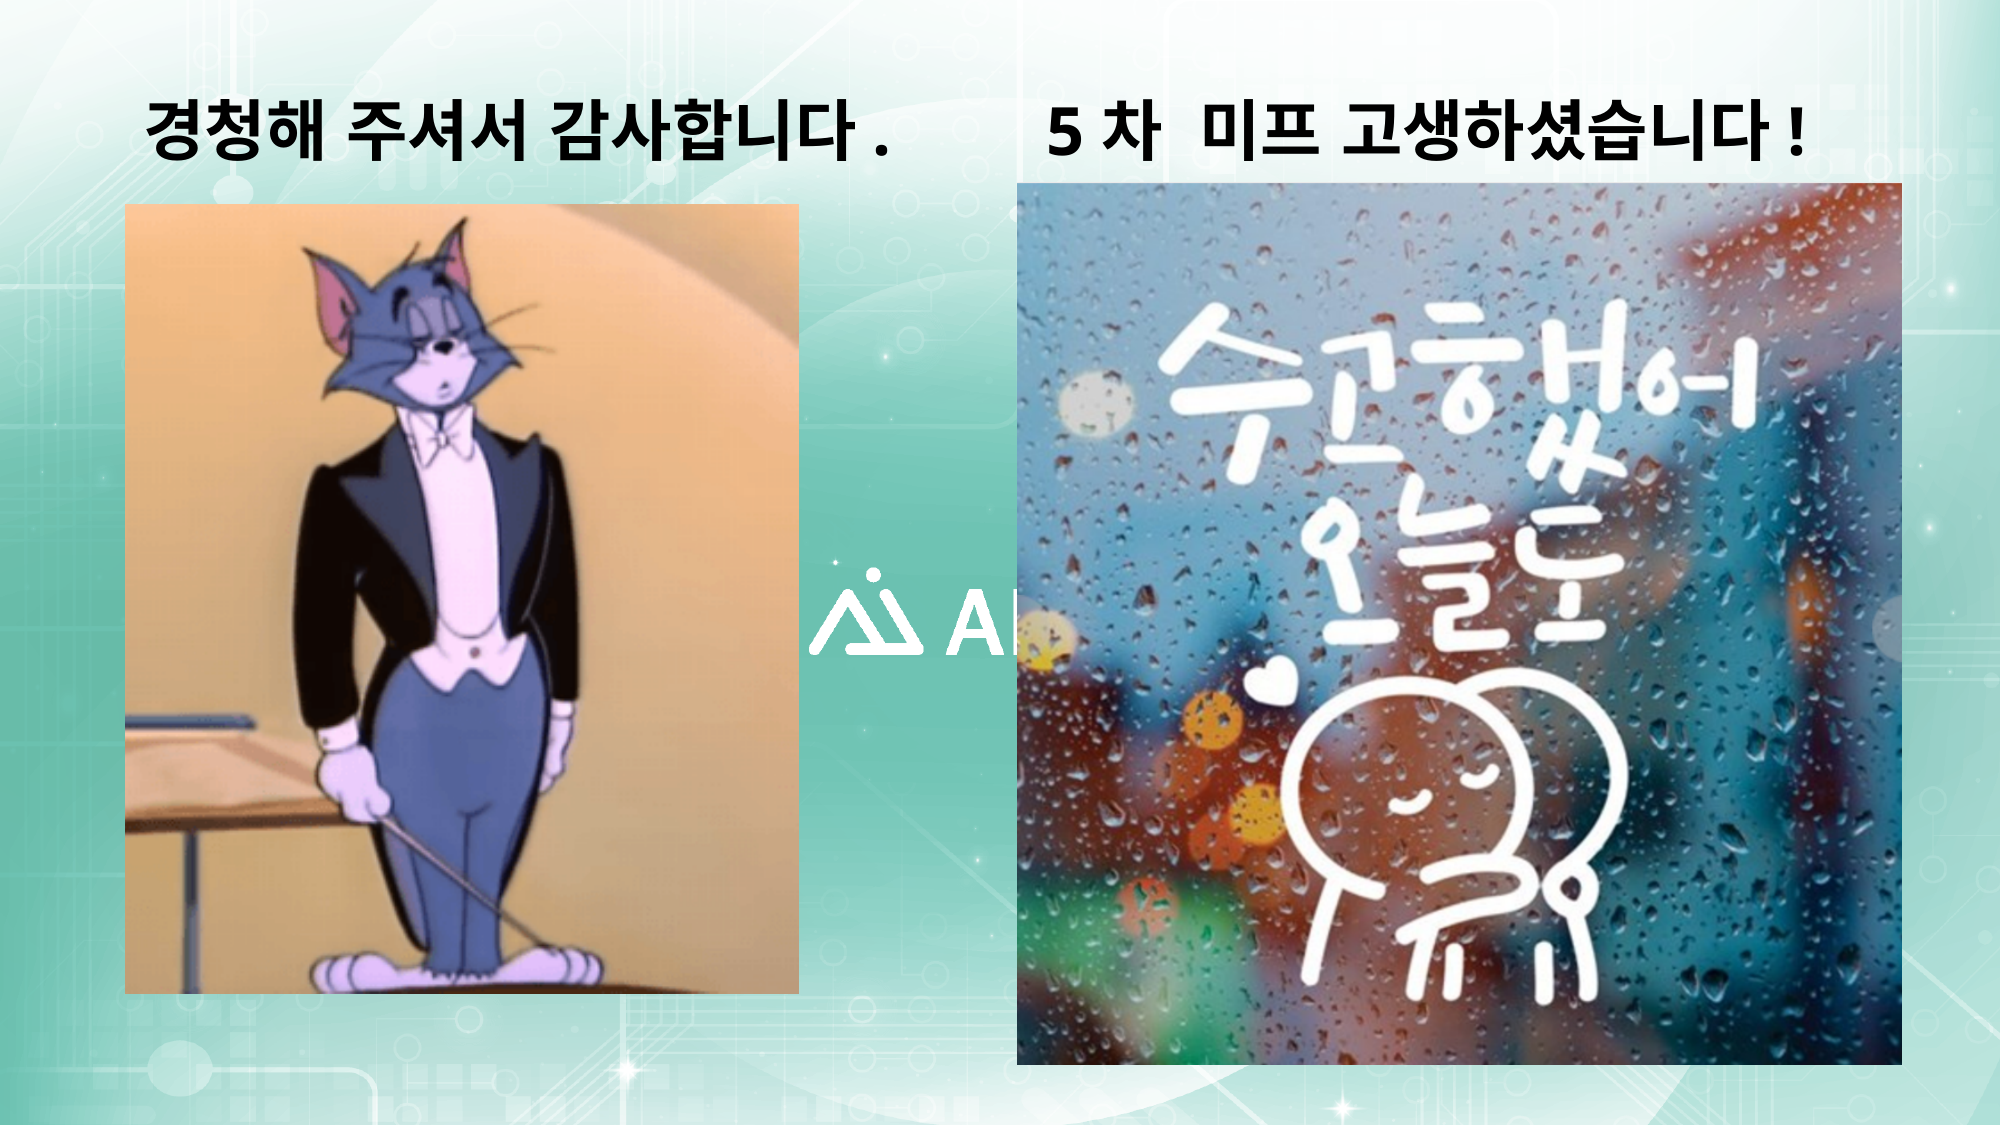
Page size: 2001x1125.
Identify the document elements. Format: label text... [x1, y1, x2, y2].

picture [0, 0, 2000, 1125]
text_box 경청해 주셔서 감사합니다. 5차 미프 고생하셨습니다! [124, 79, 1910, 183]
